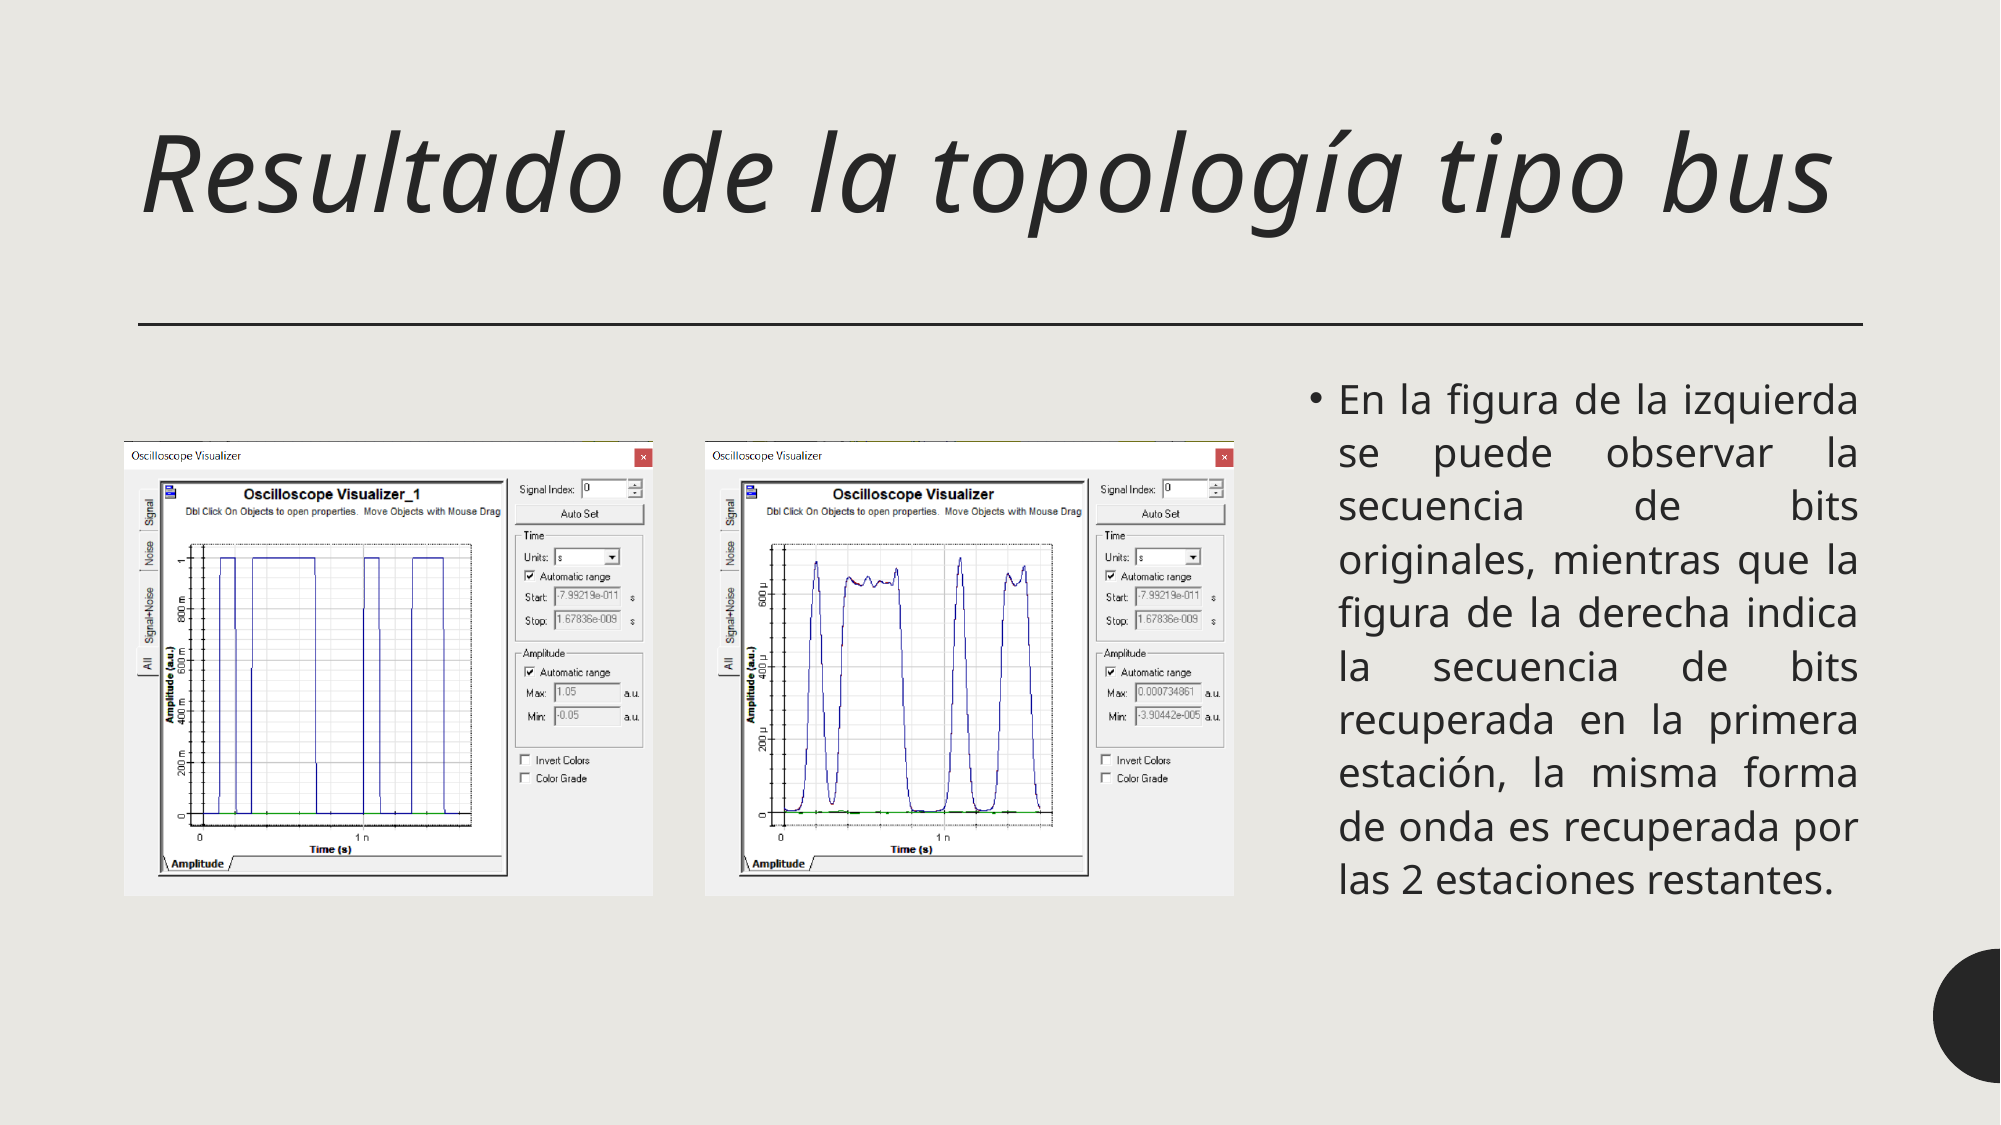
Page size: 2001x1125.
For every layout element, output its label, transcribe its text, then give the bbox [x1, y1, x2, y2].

text_box [0, 0, 2000, 1125]
list En la figura de la izquierda se puede observar la secuencia de bits originales, mientras que la figura de la derecha indica la secuencia de bits recuperada en la primera estación, la misma forma de onda es recuperada por las 2 estaciones restantes. [1294, 361, 1875, 949]
text_box [1933, 948, 2000, 1084]
title Resultado de la topología tipo bus [124, 68, 1875, 287]
picture [124, 441, 653, 896]
picture [705, 441, 1234, 896]
